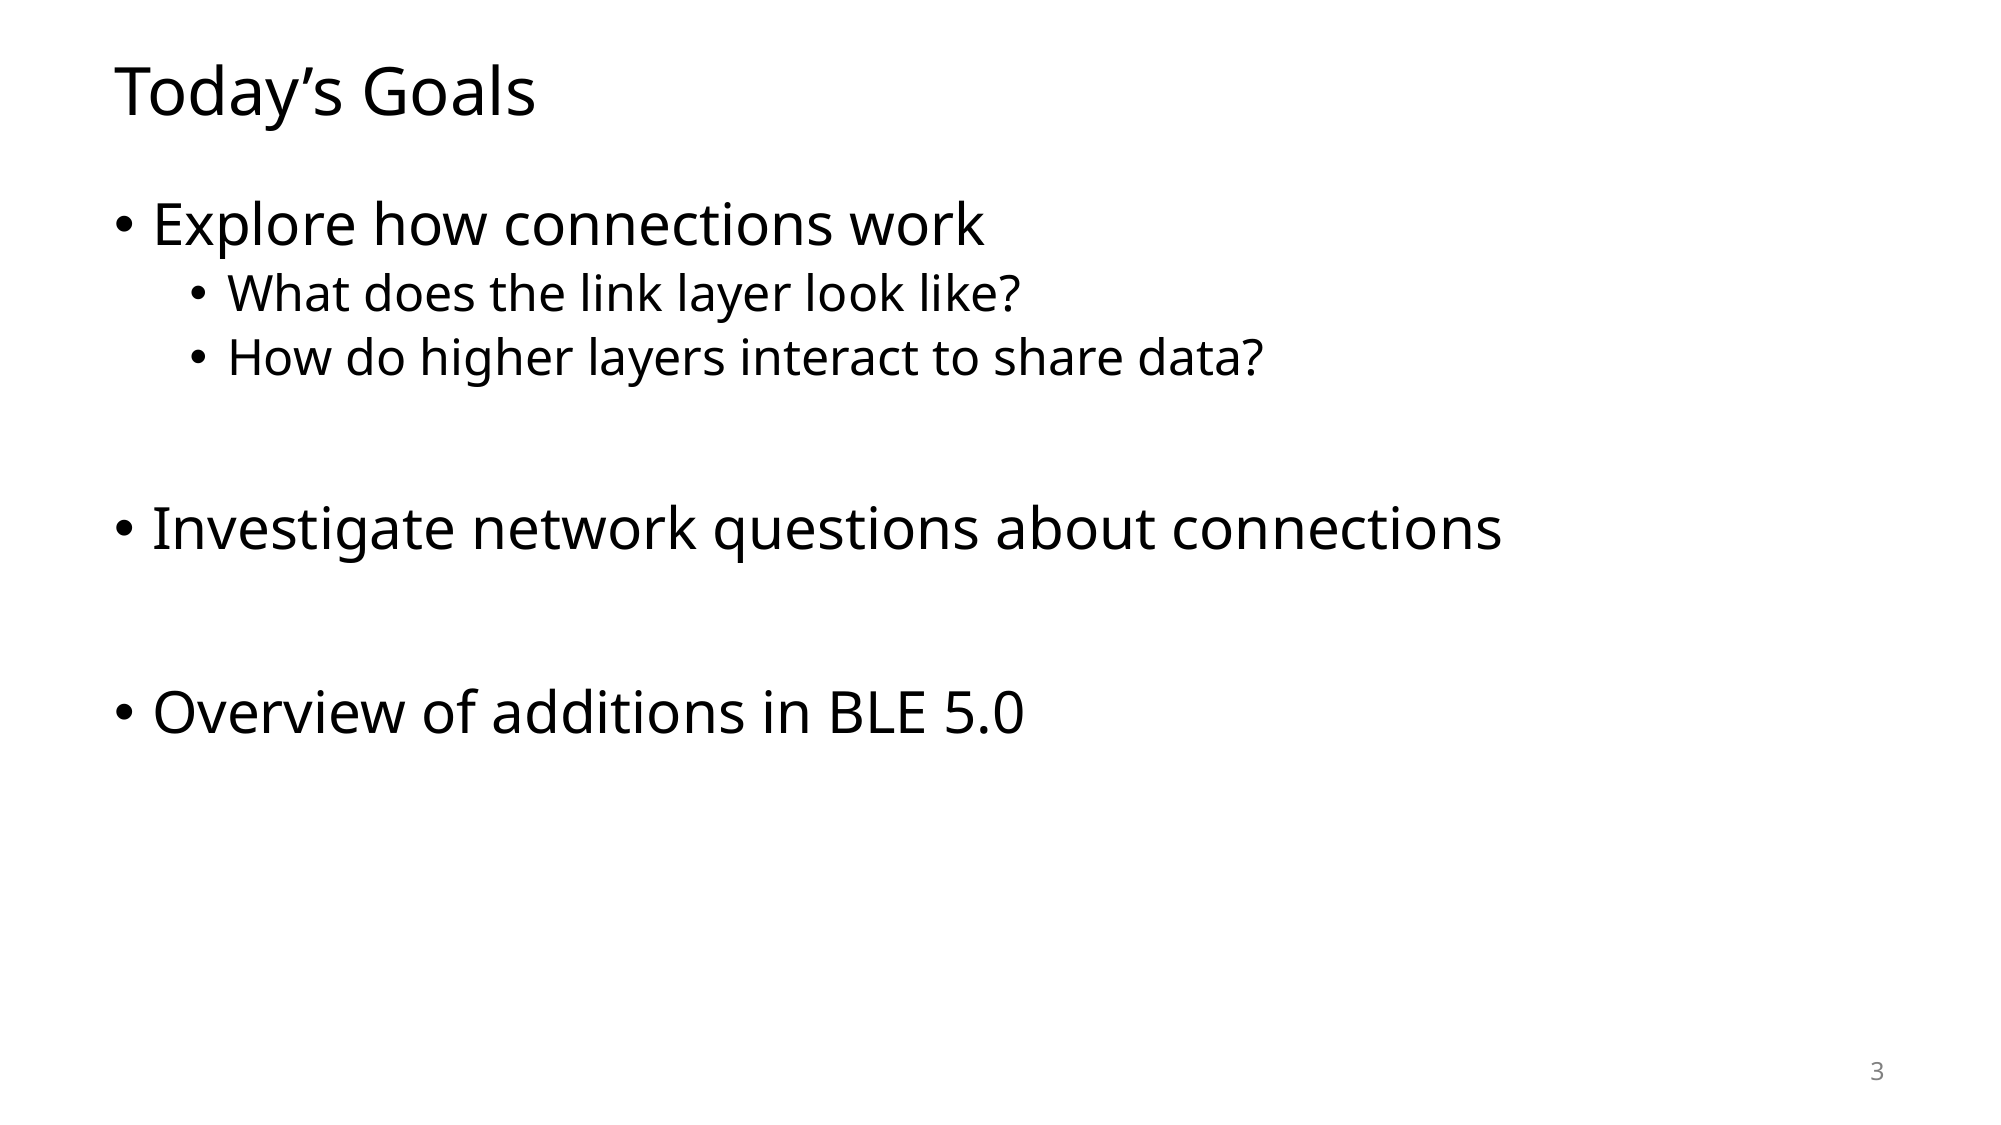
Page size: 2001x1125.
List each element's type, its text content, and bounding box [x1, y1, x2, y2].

list Explore how connections work What does the link layer look like? How do higher layers interact to share data? Investigate network questions about connections Overview of additions in BLE 5.0 [99, 187, 1900, 1013]
slide_number 3 [1749, 1042, 1900, 1103]
title Today’s Goals [99, 37, 1900, 150]
